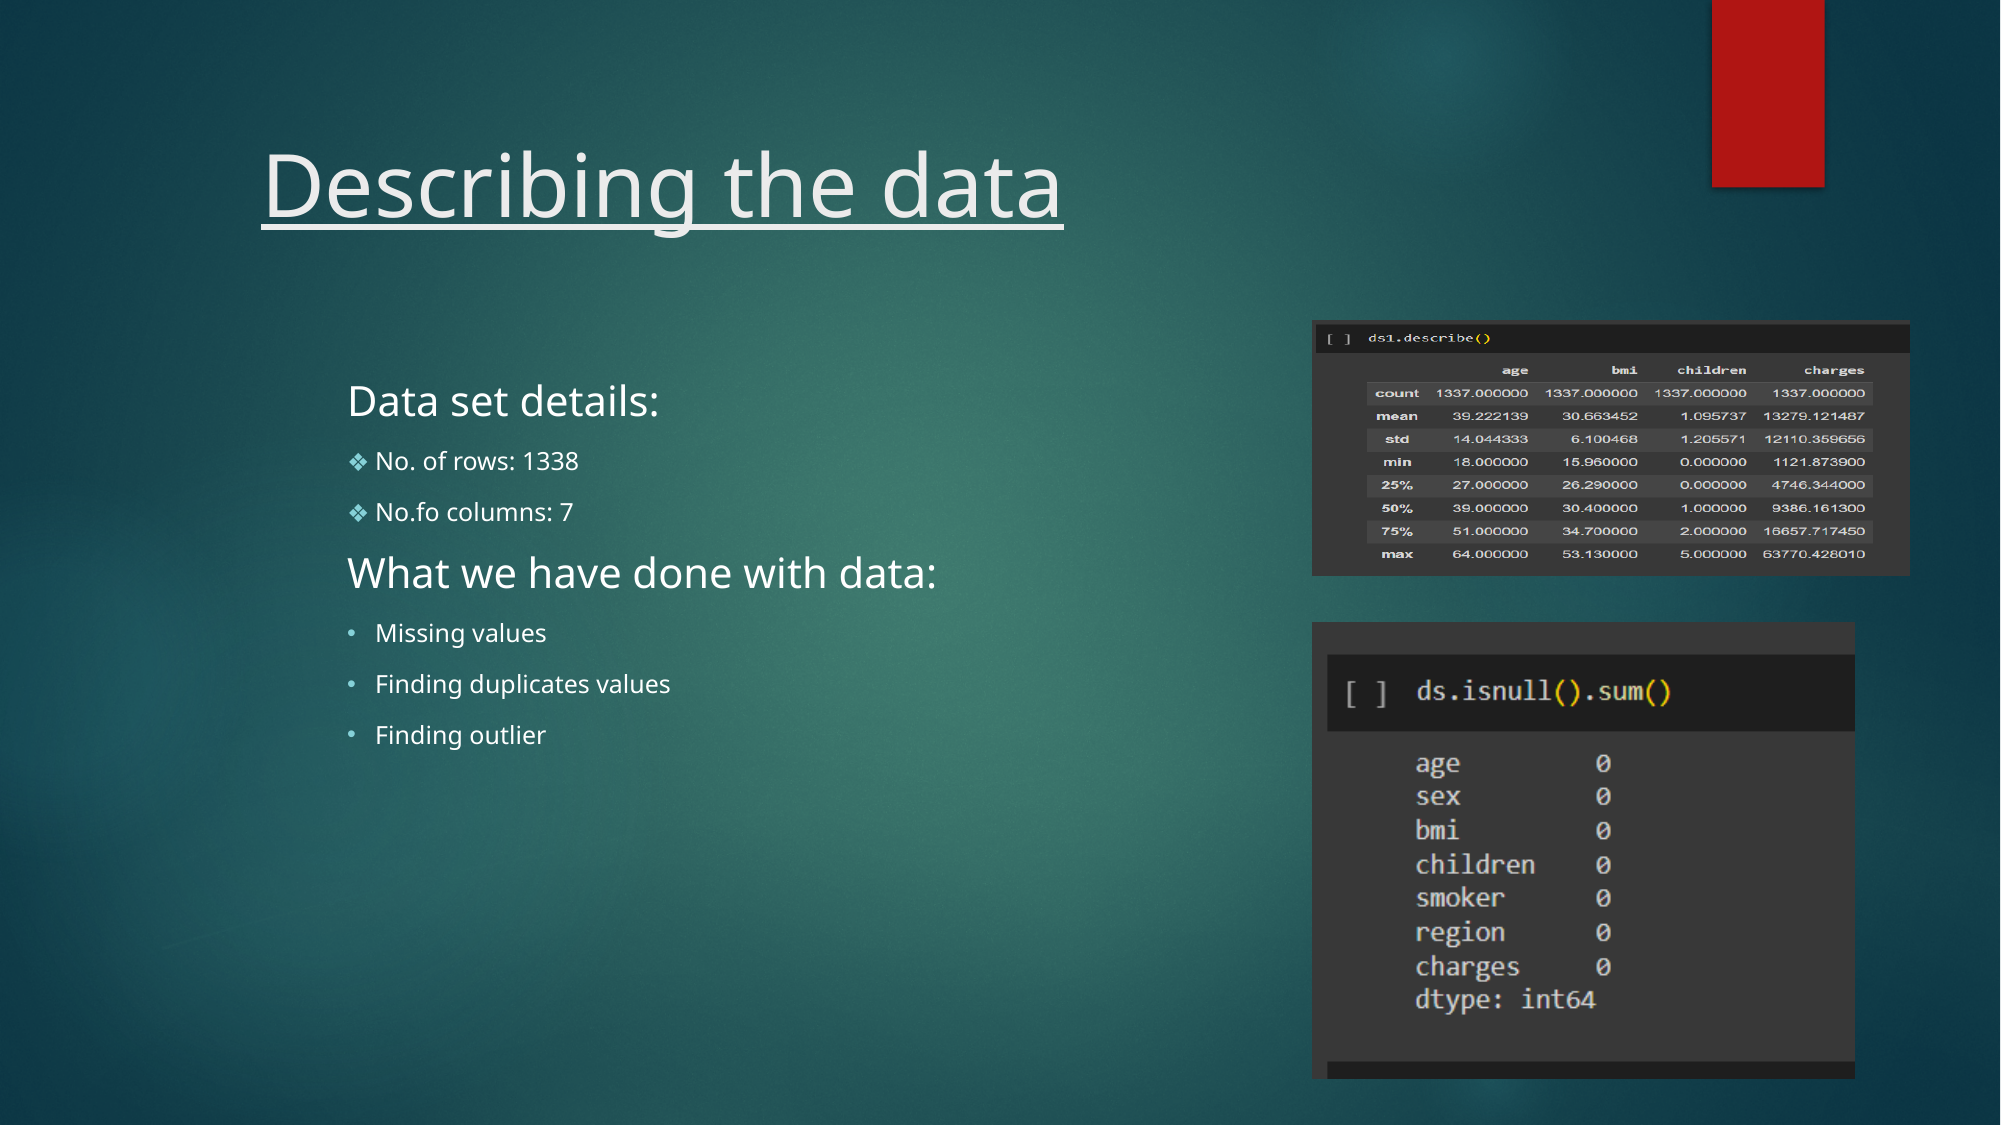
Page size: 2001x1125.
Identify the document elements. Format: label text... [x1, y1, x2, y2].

list Data set details: No. of rows: 1338 No.fo columns: 7 What we have done with data: Missing values Finding duplicates values Finding outlier [332, 366, 1084, 924]
picture [0, 0, 2001, 1125]
title Describing the data [246, 122, 1694, 216]
